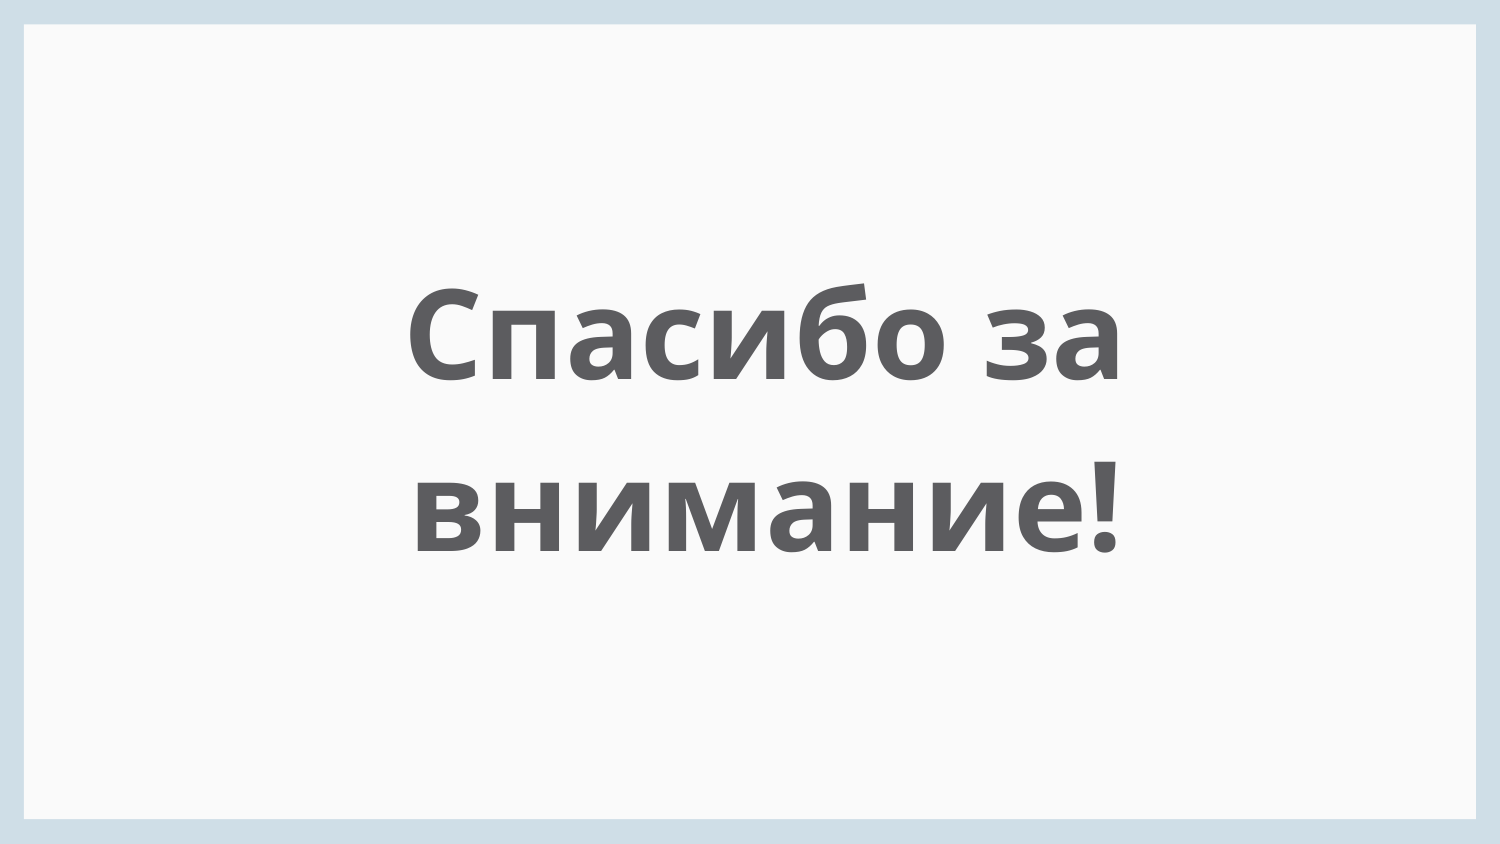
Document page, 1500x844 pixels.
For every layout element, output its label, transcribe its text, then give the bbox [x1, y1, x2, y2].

title Спасибо за внимание! [85, 233, 1447, 575]
